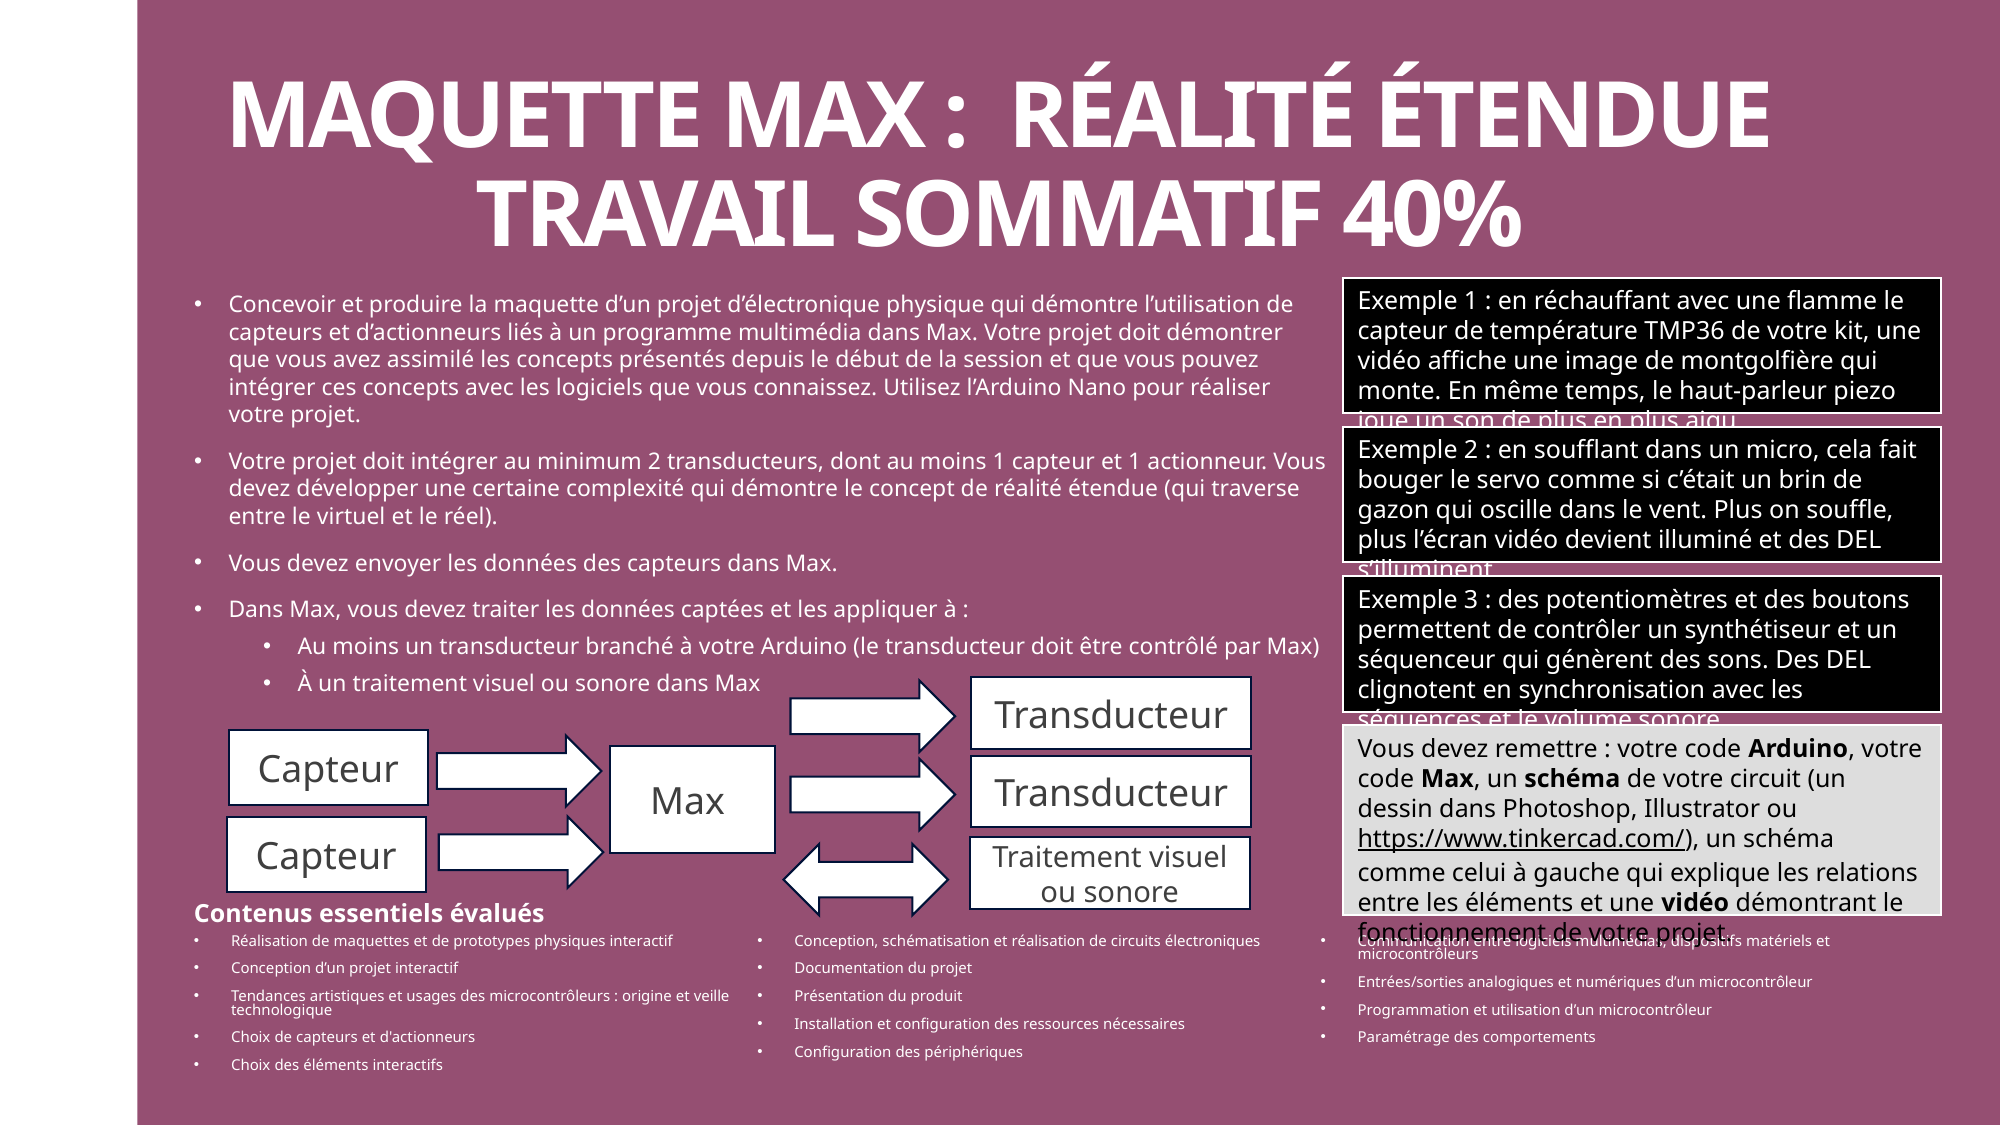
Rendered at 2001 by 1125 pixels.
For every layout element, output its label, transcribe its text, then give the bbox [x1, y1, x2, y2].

text_box [789, 678, 957, 755]
text_box Capteur [226, 816, 427, 893]
list Concevoir et produire la maquette d’un projet d’électronique physique qui démontre l’utilisation de capteurs et d’actionneurs liés à un programme multimédia dans Max. Votre projet doit démontrer que vous avez assimilé les concepts présentés depuis le début de la session et que vous pouvez intégrer ces concepts avec les logiciels que vous connaissez. Utilisez l’Arduino Nano pour réaliser votre projet. Votre projet doit intégrer au minimum 2 transducteurs, dont au moins 1 capteur et 1 actionneur. Vous devez développer une certaine complexité qui démontre le concept de réalité étendue (qui traverse entre le virtuel et le réel). Vous devez envoyer les données des capteurs dans Max. Dans Max, vous devez traiter les données captées et les appliquer à : Au moins un transducteur branché à votre Arduino (le transducteur doit être contrôlé par Max) À un traitement visuel ou sonore dans Max [179, 282, 1343, 725]
text_box [437, 814, 605, 891]
text_box Contenus essentiels évalués [179, 896, 1899, 946]
text_box Exemple 2 : en soufflant dans un micro, cela fait bouger le servo comme si c’était un brin de gazon qui oscille dans le vent. Plus on souffle, plus l’écran vidéo devient illuminé et des DEL s’illuminent. [1342, 426, 1942, 563]
text_box Réalisation de maquettes et de prototypes physiques interactif Conception d’un projet interactif Tendances artistiques et usages des microcontrôleurs : origine et veille technologique Choix de capteurs et d'actionneurs Choix des éléments interactifs Conception, schématisation et réalisation de circuits électroniques Documentation du projet Présentation du produit Installation et configuration des ressources nécessaires Configuration des périphériques Communication entre logiciels multimédias, dispositifs matériels et microcontrôleurs Entrées/sorties analogiques et numériques d’un microcontrôleur Programmation et utilisation d’un microcontrôleur Paramétrage des comportements [179, 946, 1899, 1082]
title MAQUETTE MAX : RÉALITÉ ÉTENDUE TRAVAIL SOMMATIF 40% [125, 60, 1875, 269]
text_box Traitement visuel ou sonore [969, 836, 1251, 910]
text_box Transducteur [970, 755, 1252, 828]
text_box Vous devez remettre : votre code Arduino, votre code Max, un schéma de votre circuit (un dessin dans Photoshop, Illustrator ou https://www.tinkercad.com/), un schéma comme celui à gauche qui explique les relations entre les éléments et une vidéo démontrant le fonctionnement de votre projet. [1342, 724, 1942, 916]
text_box Capteur [228, 729, 429, 806]
text_box [435, 732, 603, 810]
text_box [789, 756, 957, 833]
text_box Transducteur [970, 676, 1252, 750]
text_box Max [609, 745, 776, 854]
text_box [782, 841, 950, 918]
text_box Exemple 1 : en réchauffant avec une flamme le capteur de température TMP36 de votre kit, une vidéo affiche une image de montgolfière qui monte. En même temps, le haut-parleur piezo joue un son de plus en plus aigu. [1342, 277, 1942, 414]
text_box Exemple 3 : des potentiomètres et des boutons permettent de contrôler un synthétiseur et un séquenceur qui génèrent des sons. Des DEL clignotent en synchronisation avec les séquences et le volume sonore. [1342, 575, 1942, 713]
